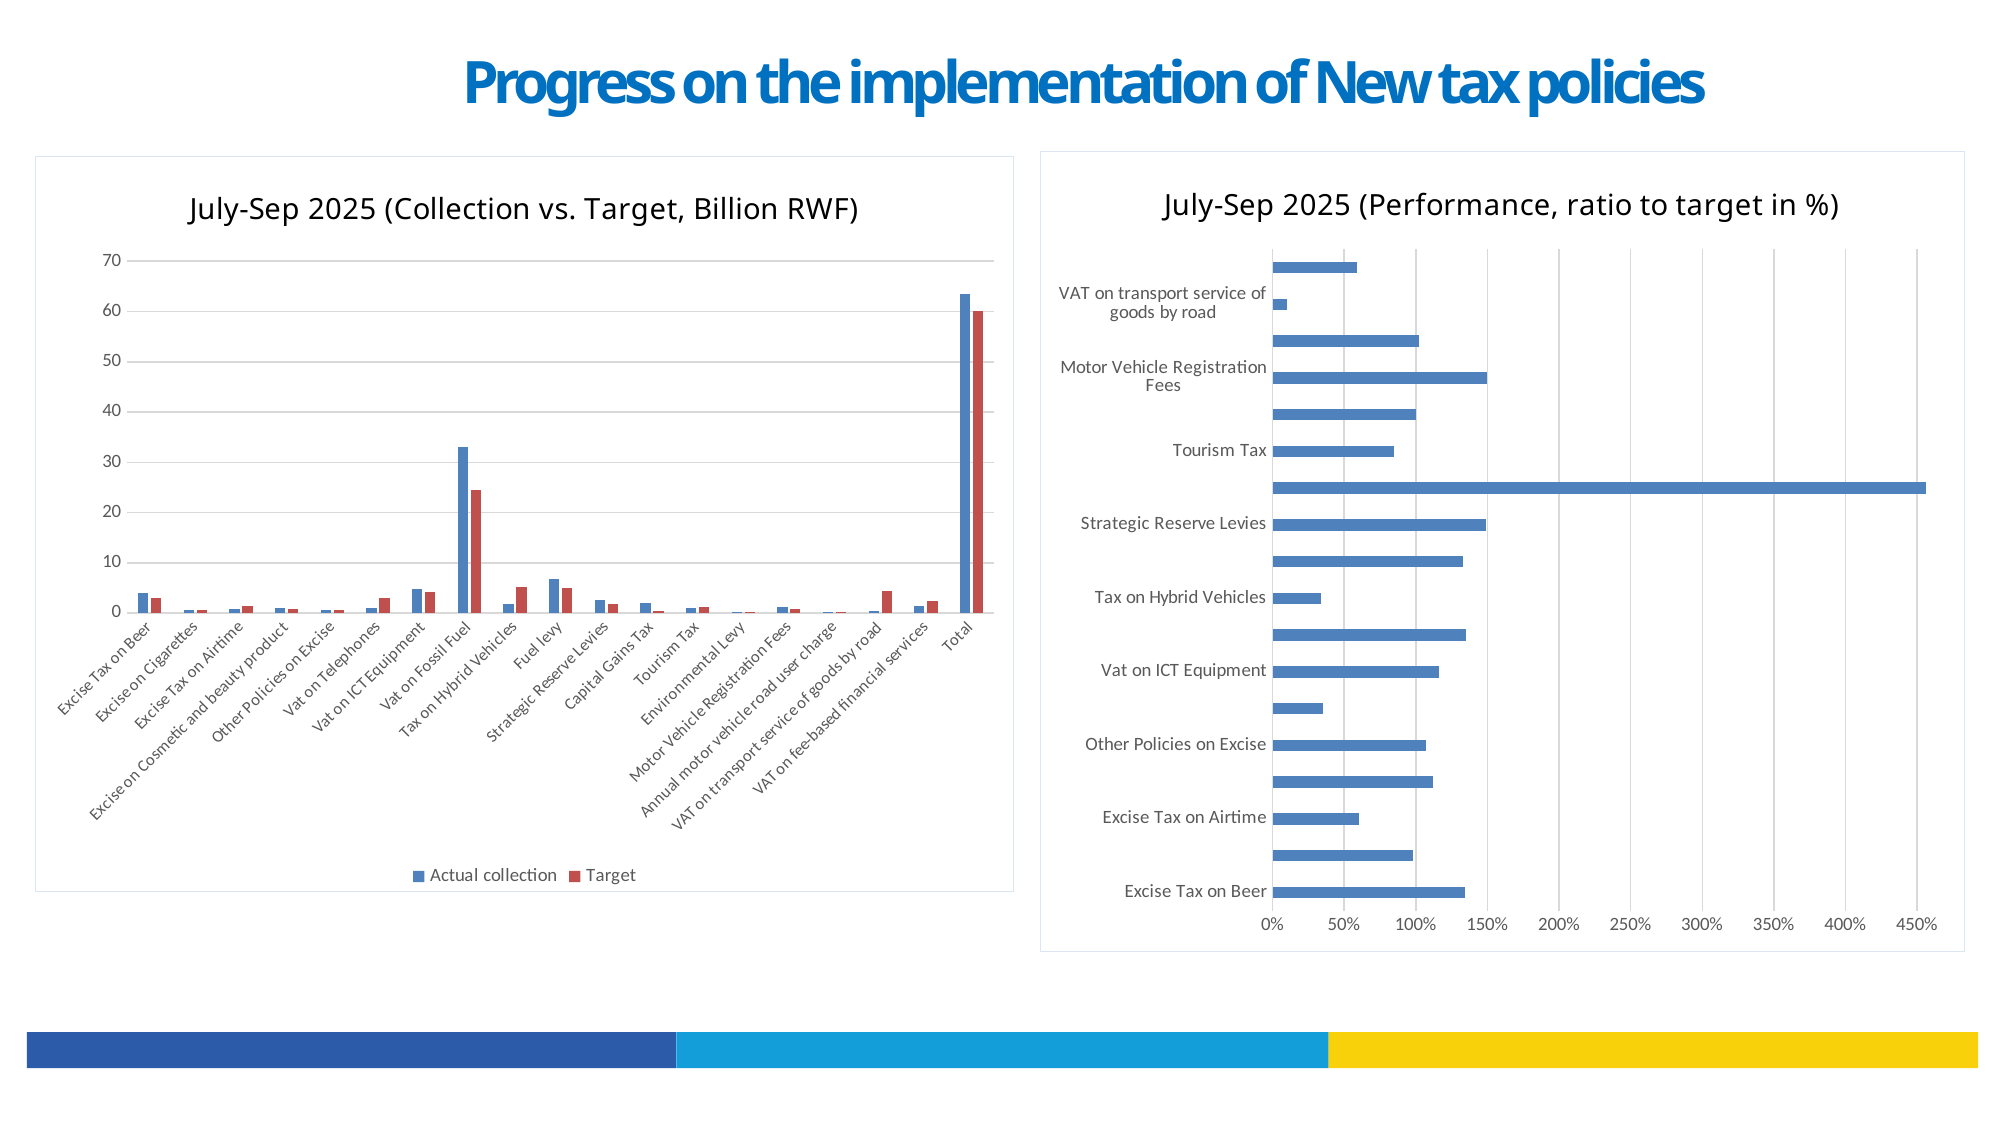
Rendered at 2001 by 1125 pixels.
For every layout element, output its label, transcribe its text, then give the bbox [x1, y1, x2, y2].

title Progress on the implementation of New tax policies [310, 42, 1877, 234]
chart [1040, 150, 1965, 952]
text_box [26, 1031, 1979, 1069]
chart [35, 156, 1015, 893]
